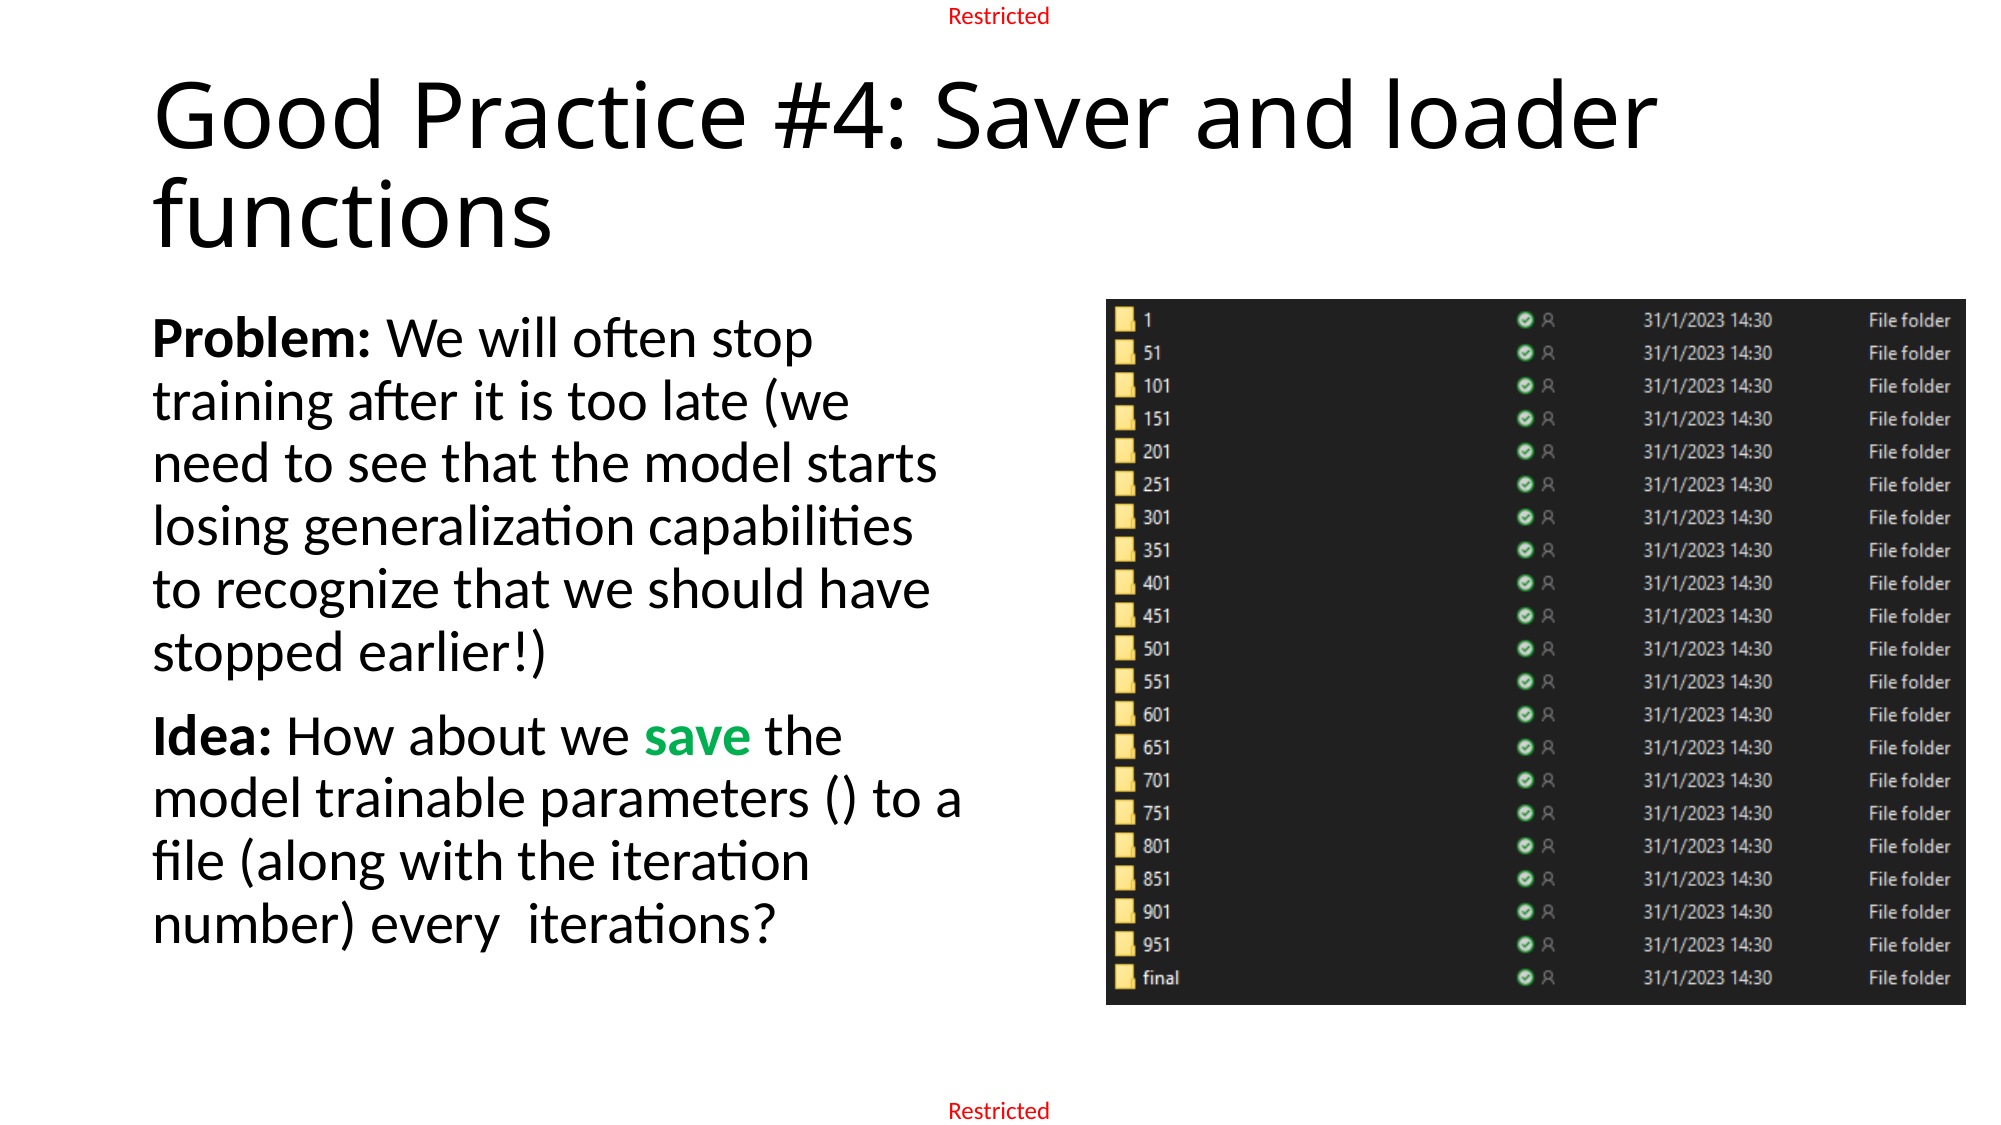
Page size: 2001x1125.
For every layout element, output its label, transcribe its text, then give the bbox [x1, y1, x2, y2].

title Good Practice #4: Saver and loader functions [137, 59, 1863, 278]
picture [1106, 299, 1966, 1005]
